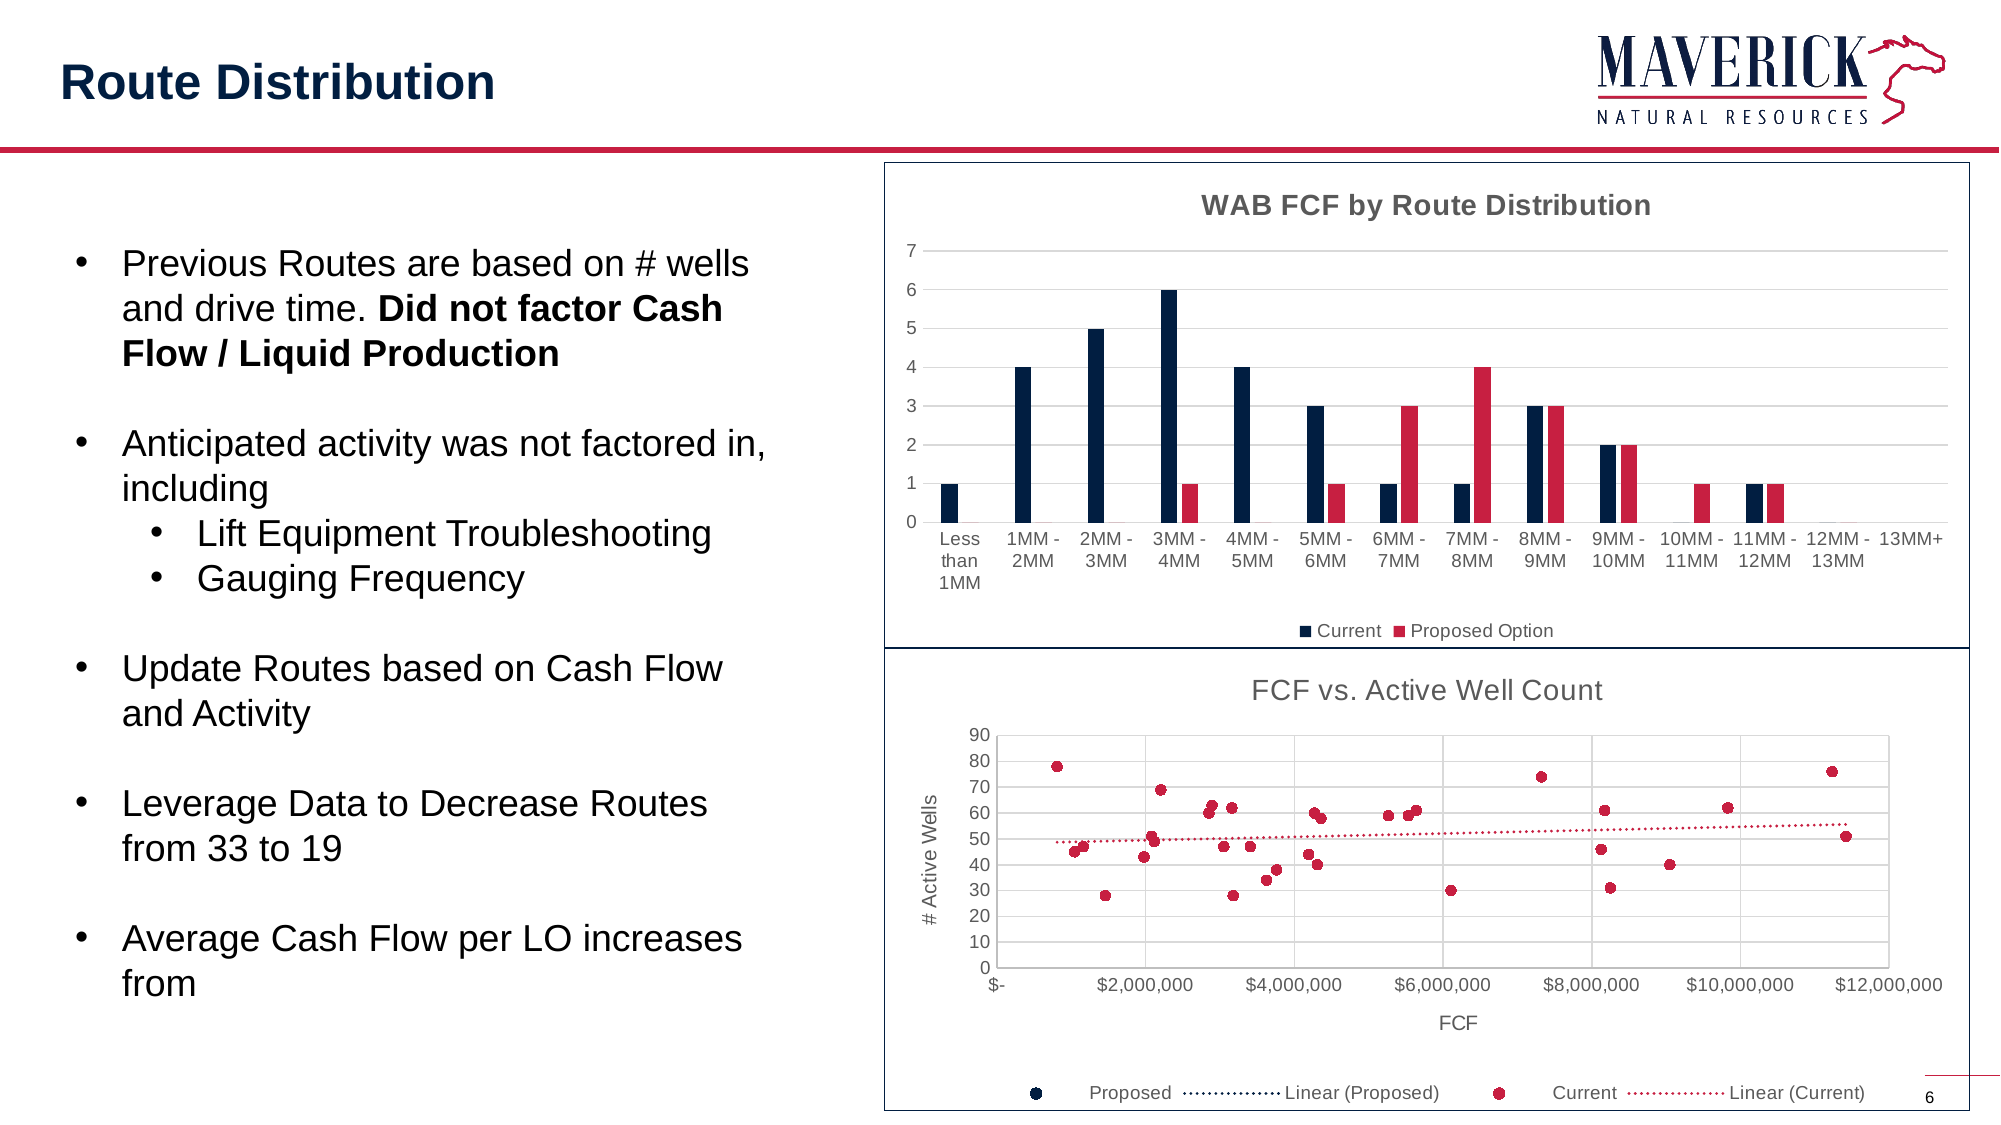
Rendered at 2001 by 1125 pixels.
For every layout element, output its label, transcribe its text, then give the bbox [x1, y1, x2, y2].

text_box Previous Routes are based on # wells and drive time. Did not factor Cash Flow / Liquid Production Anticipated activity was not factored in, including Lift Equipment Troubleshooting Gauging Frequency Update Routes based on Cash Flow and Activity Leverage Data to Decrease Routes from 33 to 19 Average Cash Flow per LO increases from [59, 231, 800, 1057]
chart [884, 162, 1970, 1111]
slide_number 6 [1925, 1086, 2000, 1125]
picture [1590, 31, 1950, 129]
title Route Distribution [60, 27, 1530, 140]
